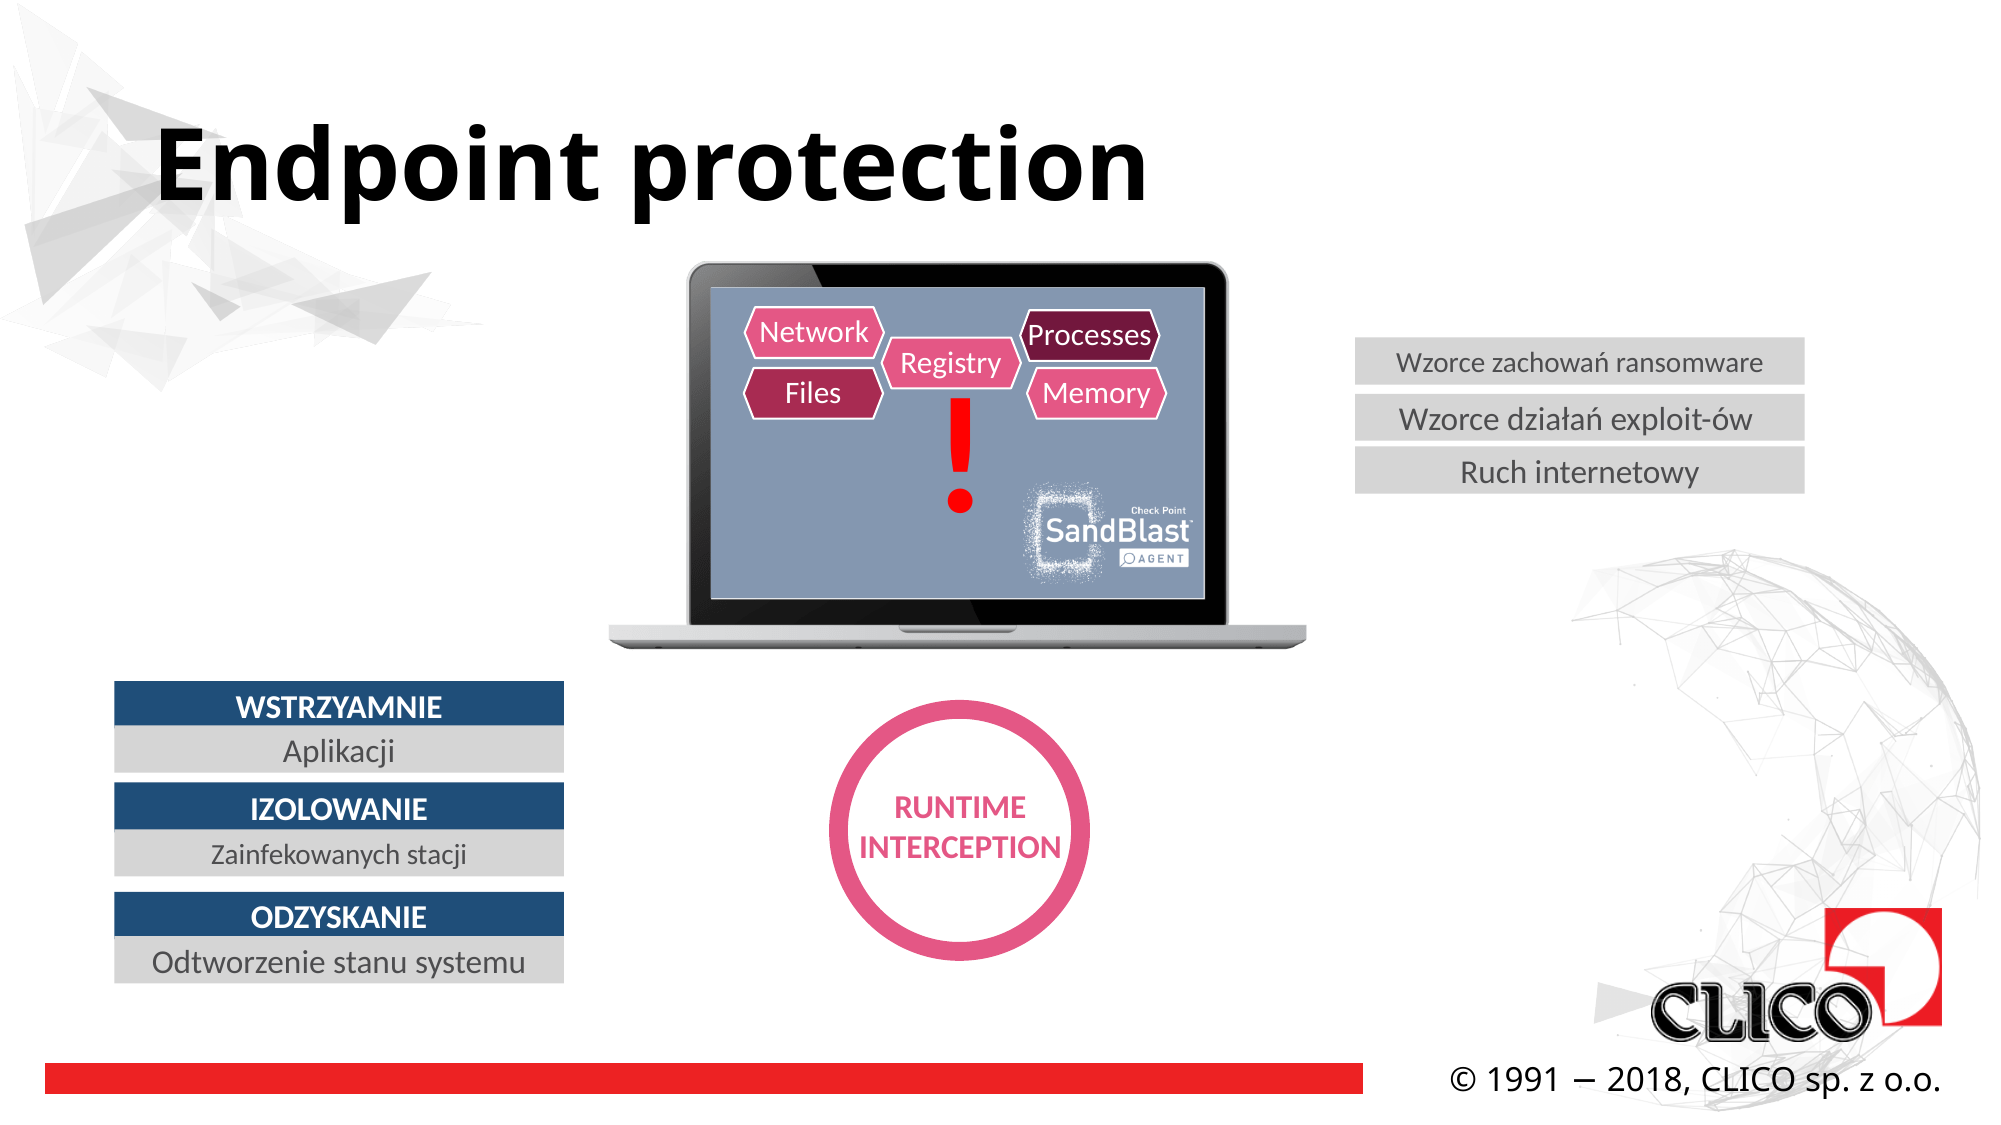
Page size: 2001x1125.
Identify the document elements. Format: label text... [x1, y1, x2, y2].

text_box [114, 681, 564, 773]
picture [1651, 908, 1942, 1042]
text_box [114, 782, 564, 877]
text_box Wzorce zachowań ransomware [1355, 337, 1805, 385]
text_box Ruch internetowy [1355, 446, 1805, 494]
text_box Wzorce działań exploit-ów [1355, 393, 1805, 441]
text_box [114, 891, 564, 984]
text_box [818, 699, 1103, 961]
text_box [587, 227, 1324, 658]
title Endpoint protection [137, 59, 1863, 278]
